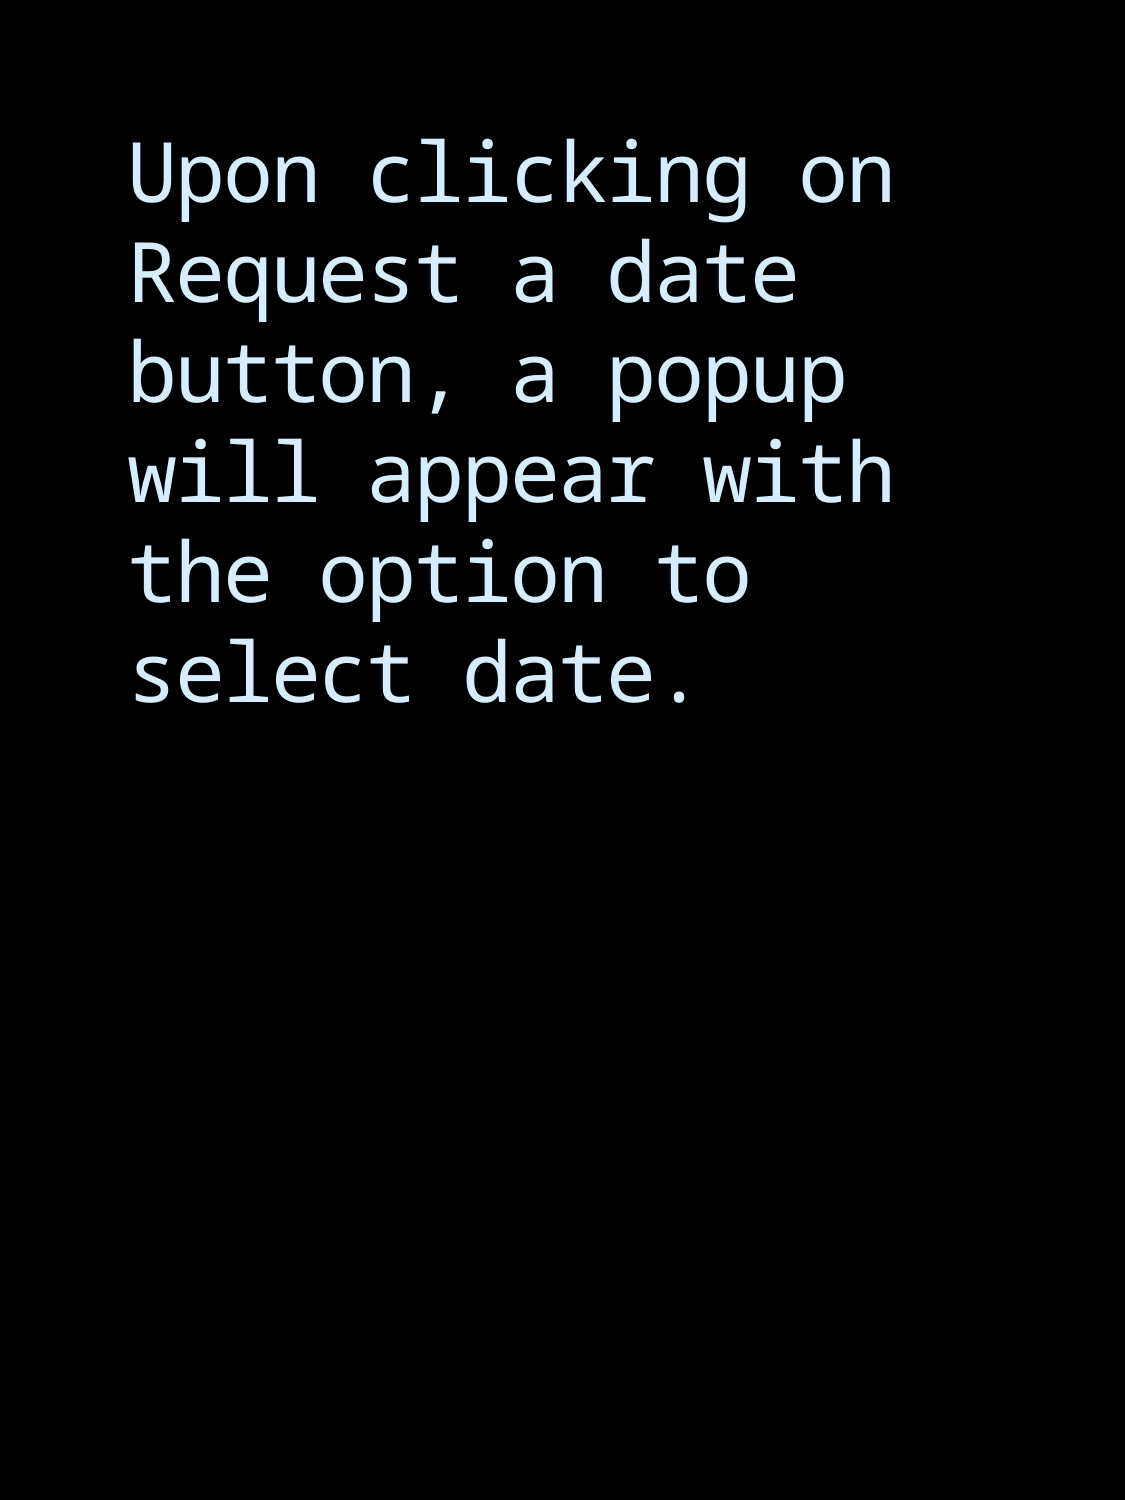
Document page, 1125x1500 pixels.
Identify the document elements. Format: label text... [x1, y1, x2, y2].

title Upon clicking on Request a date button, a popup will appear with the option to select date. [112, 112, 1069, 1000]
